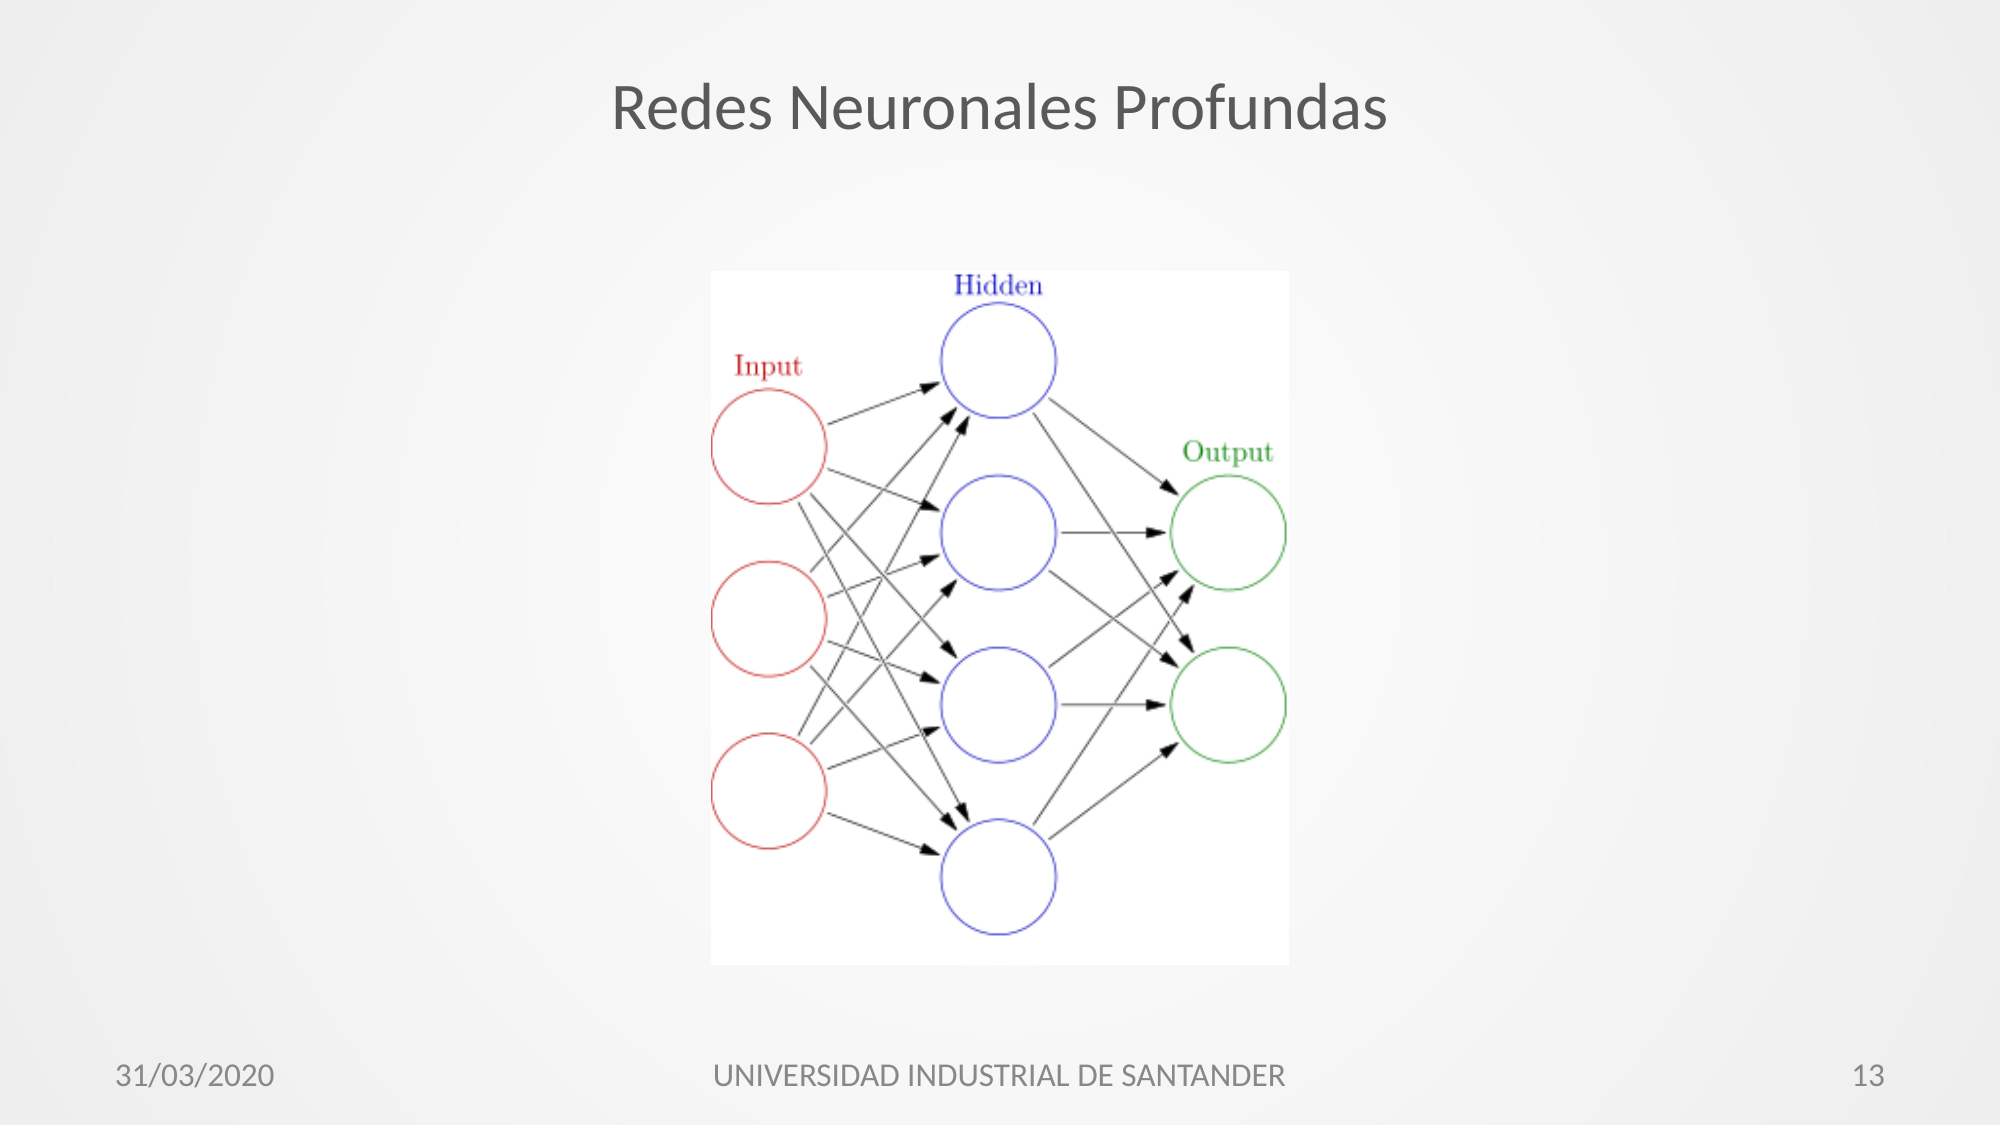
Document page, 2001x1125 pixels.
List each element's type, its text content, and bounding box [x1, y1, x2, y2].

footer UNIVERSIDAD INDUSTRIAL DE SANTANDER [683, 1042, 1317, 1103]
picture [711, 271, 1289, 966]
slide_number 13 [1433, 1042, 1900, 1103]
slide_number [99, 1042, 567, 1103]
title Redes Neuronales Profundas [99, 45, 1900, 162]
